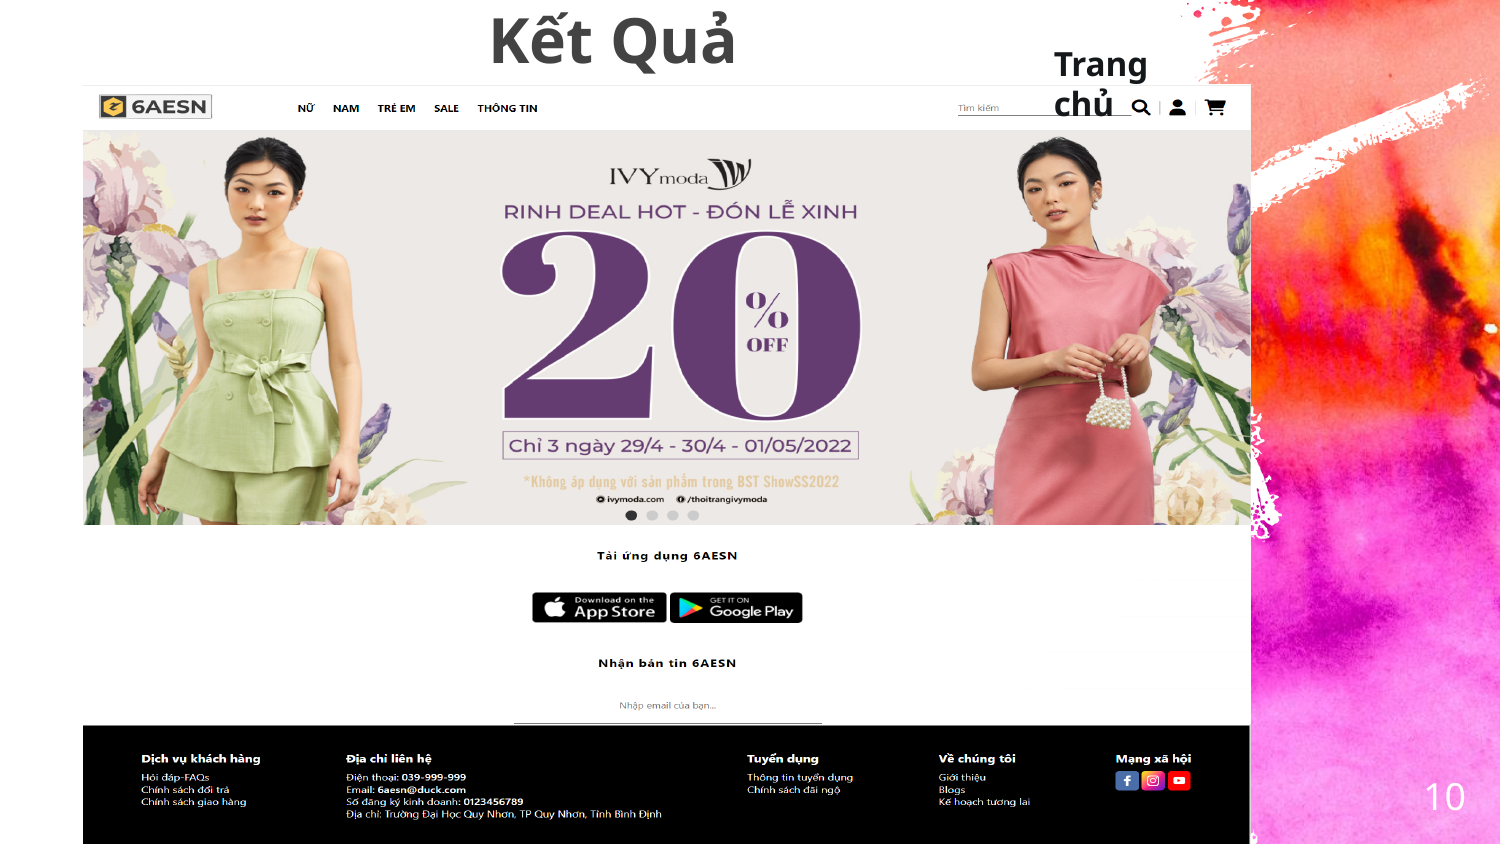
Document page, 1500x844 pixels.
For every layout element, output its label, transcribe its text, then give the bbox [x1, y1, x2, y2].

title Kết Quả [187, 13, 1040, 82]
picture [0, 0, 1500, 844]
text_box Trang chủ [1039, 35, 1212, 82]
slide_number 10 [1391, 766, 1482, 832]
